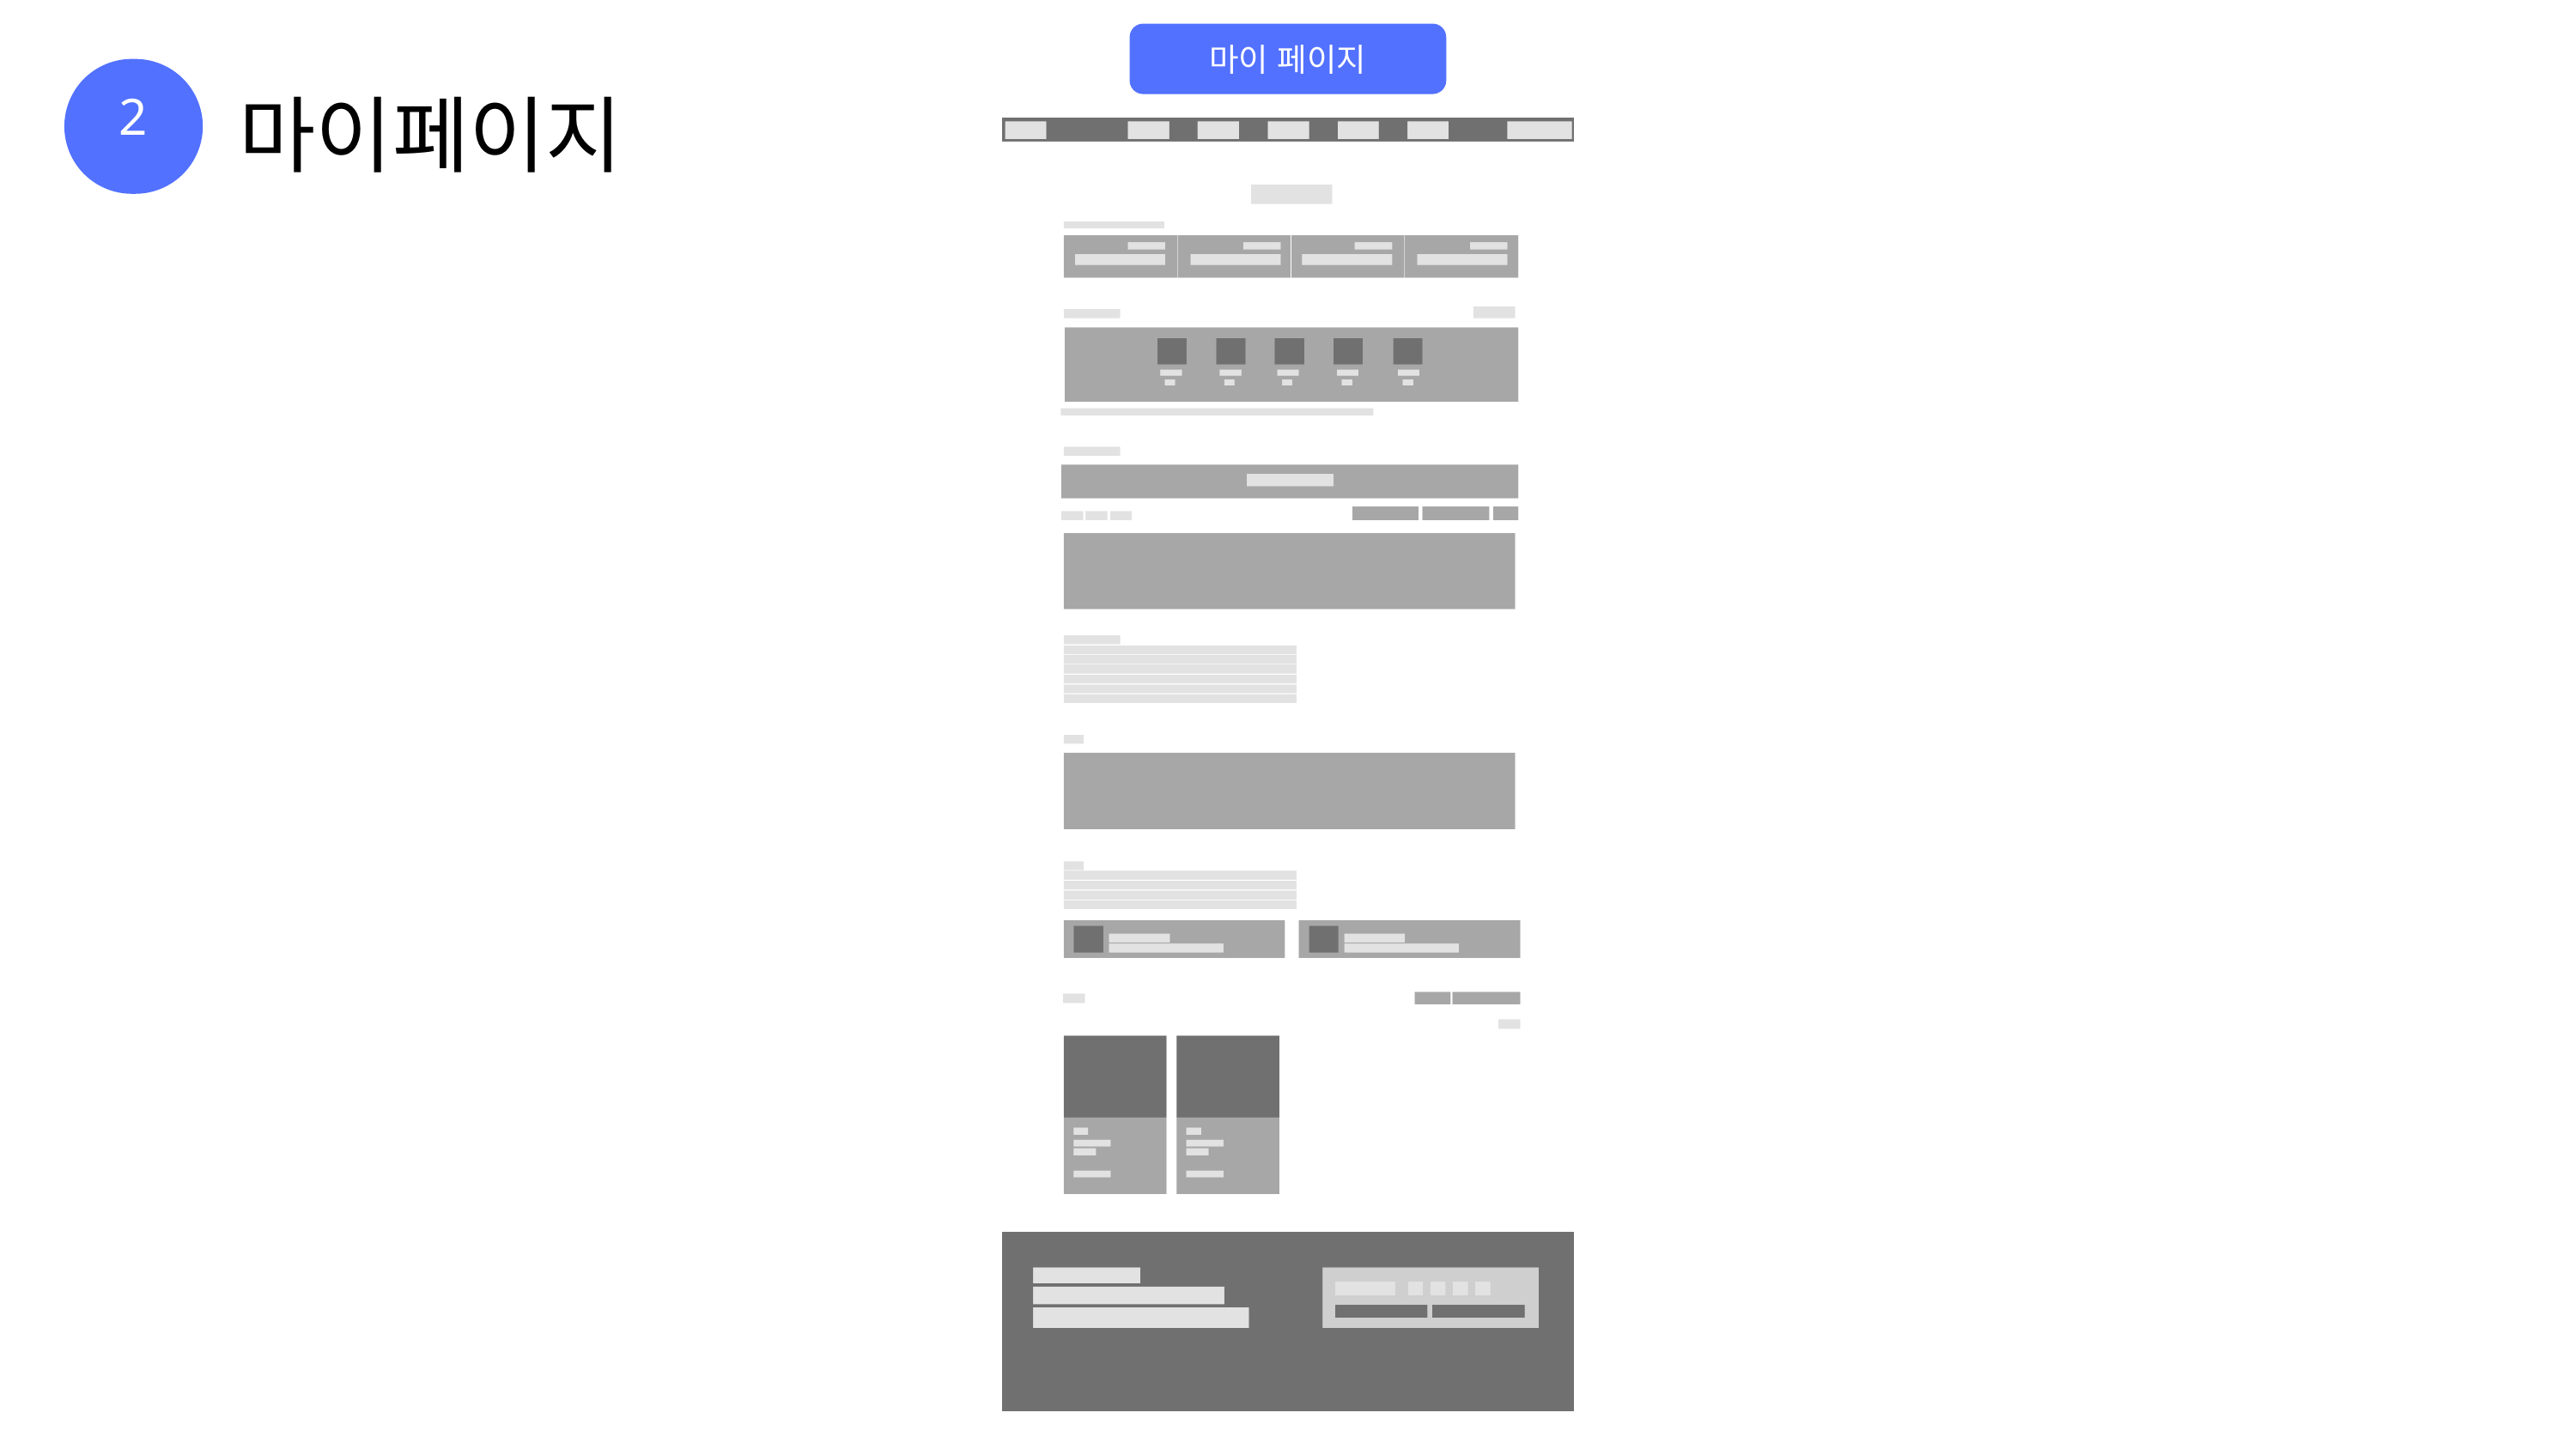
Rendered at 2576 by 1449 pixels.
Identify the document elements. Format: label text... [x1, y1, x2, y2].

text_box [64, 58, 204, 194]
picture [1002, 118, 1574, 1412]
text_box 마이 페이지 [1130, 24, 1446, 94]
text_box 마이페이지 [239, 59, 1051, 183]
